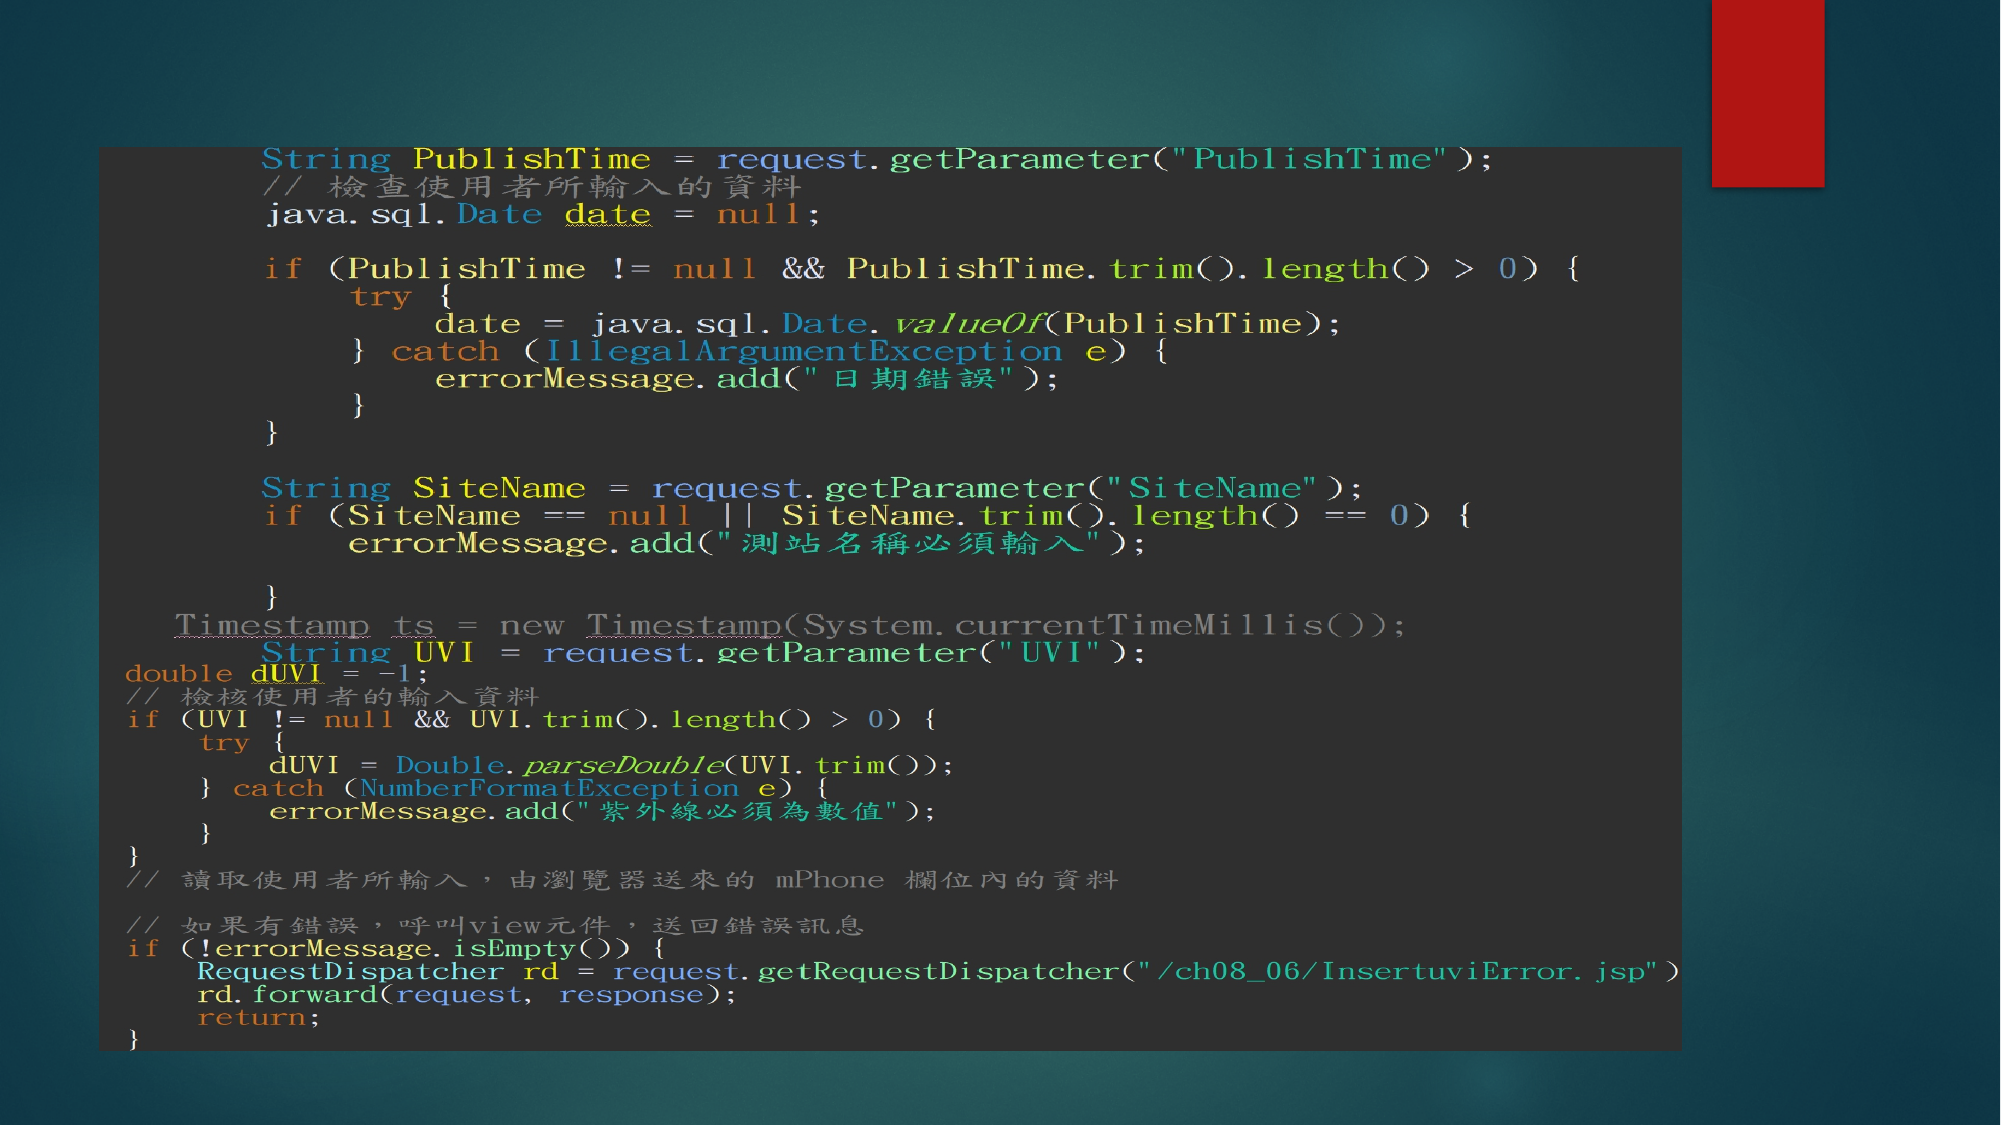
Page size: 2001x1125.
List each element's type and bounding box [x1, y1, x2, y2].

picture [0, 0, 1682, 1125]
